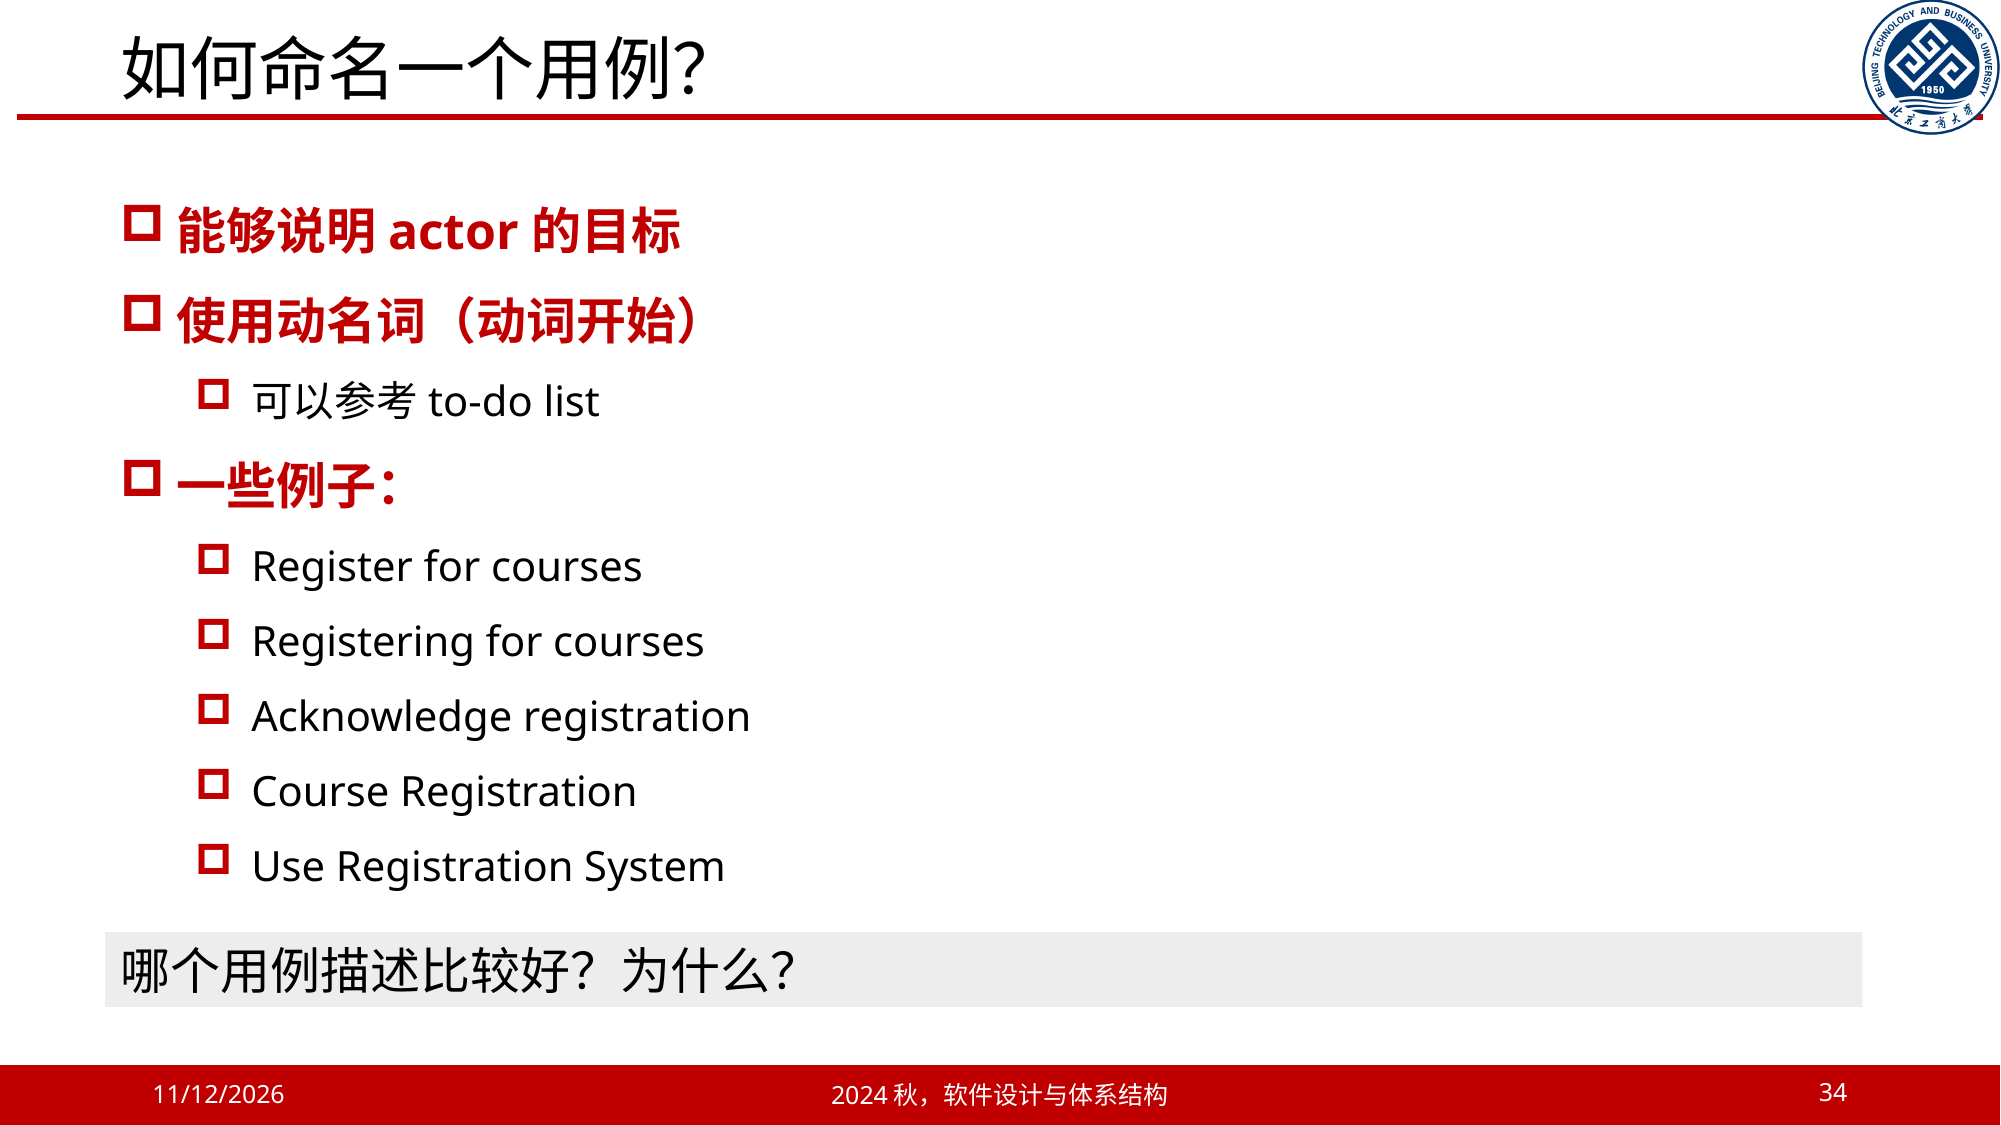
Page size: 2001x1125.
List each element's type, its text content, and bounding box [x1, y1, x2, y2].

footer 2024秋，软件设计与体系结构 [662, 1065, 1338, 1125]
title 如何命名一个用例？ [105, 27, 1861, 116]
text_box 能够说明actor的目标 使用动名词（动词开始） 可以参考to-do list 一些例子： Register for courses Registering for courses Acknowledge registration Course Registration Use Registration System [105, 162, 1863, 897]
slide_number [137, 1065, 588, 1125]
text_box 哪个用例描述比较好？为什么？ [105, 932, 1863, 1007]
text_box [0, 1063, 2000, 1125]
slide_number 34 [1412, 1063, 1863, 1124]
picture [1861, 0, 2000, 135]
